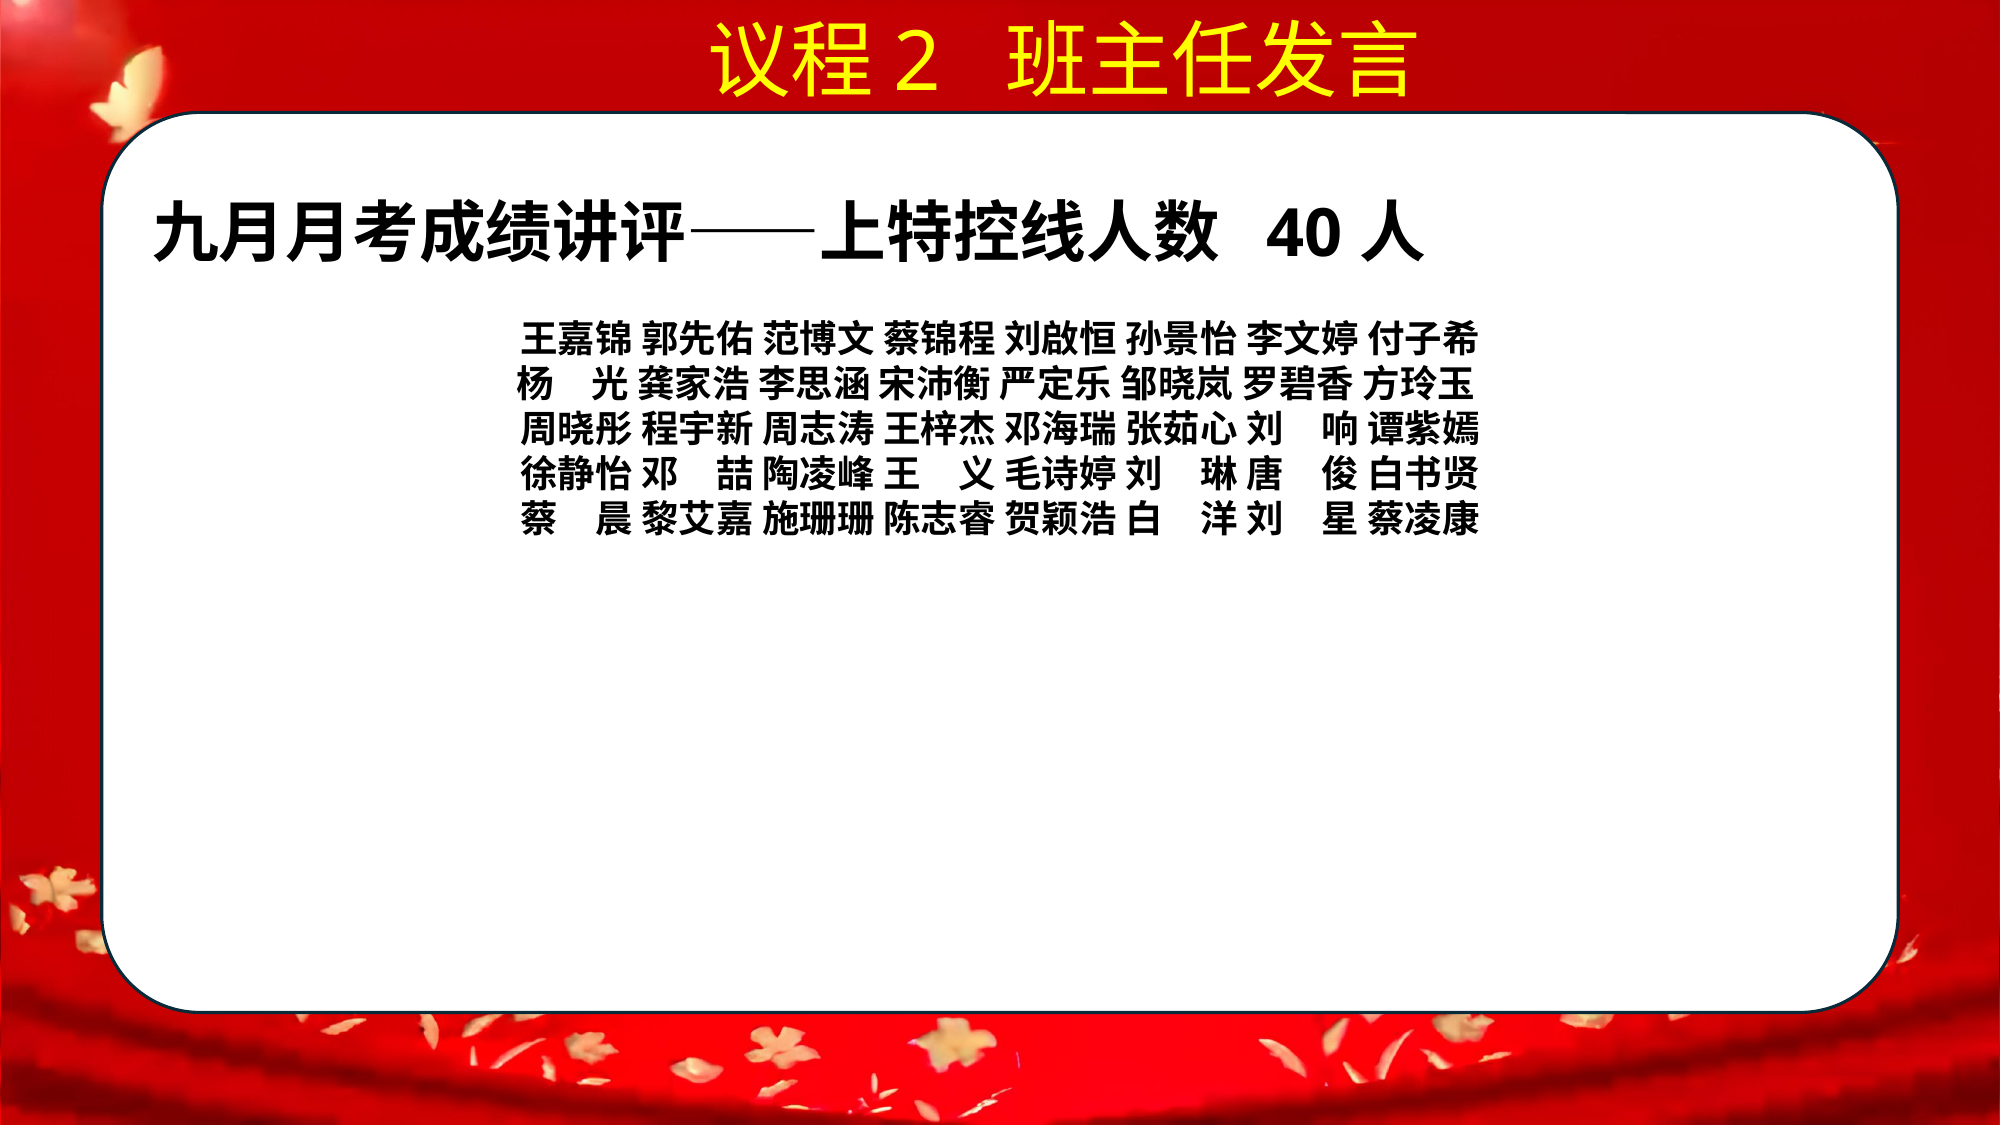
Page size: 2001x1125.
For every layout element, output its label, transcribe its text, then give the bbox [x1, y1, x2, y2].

text_box 议程2 班主任发言 [692, 0, 1495, 115]
text_box [100, 110, 1900, 1015]
list 九月月考成绩讲评——上特控线人数 40人 王嘉锦 郭先佑 范博文 蔡锦程 刘啟恒 孙景怡 李文婷 付子希 杨 光 龚家浩 李思涵 宋沛衡 严定乐 邹晓岚 罗碧香 方玲玉 周晓彤 程宇新 周志涛 王梓杰 邓海瑞 张茹心 刘 响 谭紫嫣 徐静怡 邓 喆 陶凌峰 王 义 毛诗婷 刘 琳 唐 俊 白书贤 蔡 晨 黎艾嘉 施珊珊 陈志睿 贺颖浩 白 洋 刘 星 蔡凌康 [137, 182, 1863, 897]
picture [0, 0, 2000, 1125]
